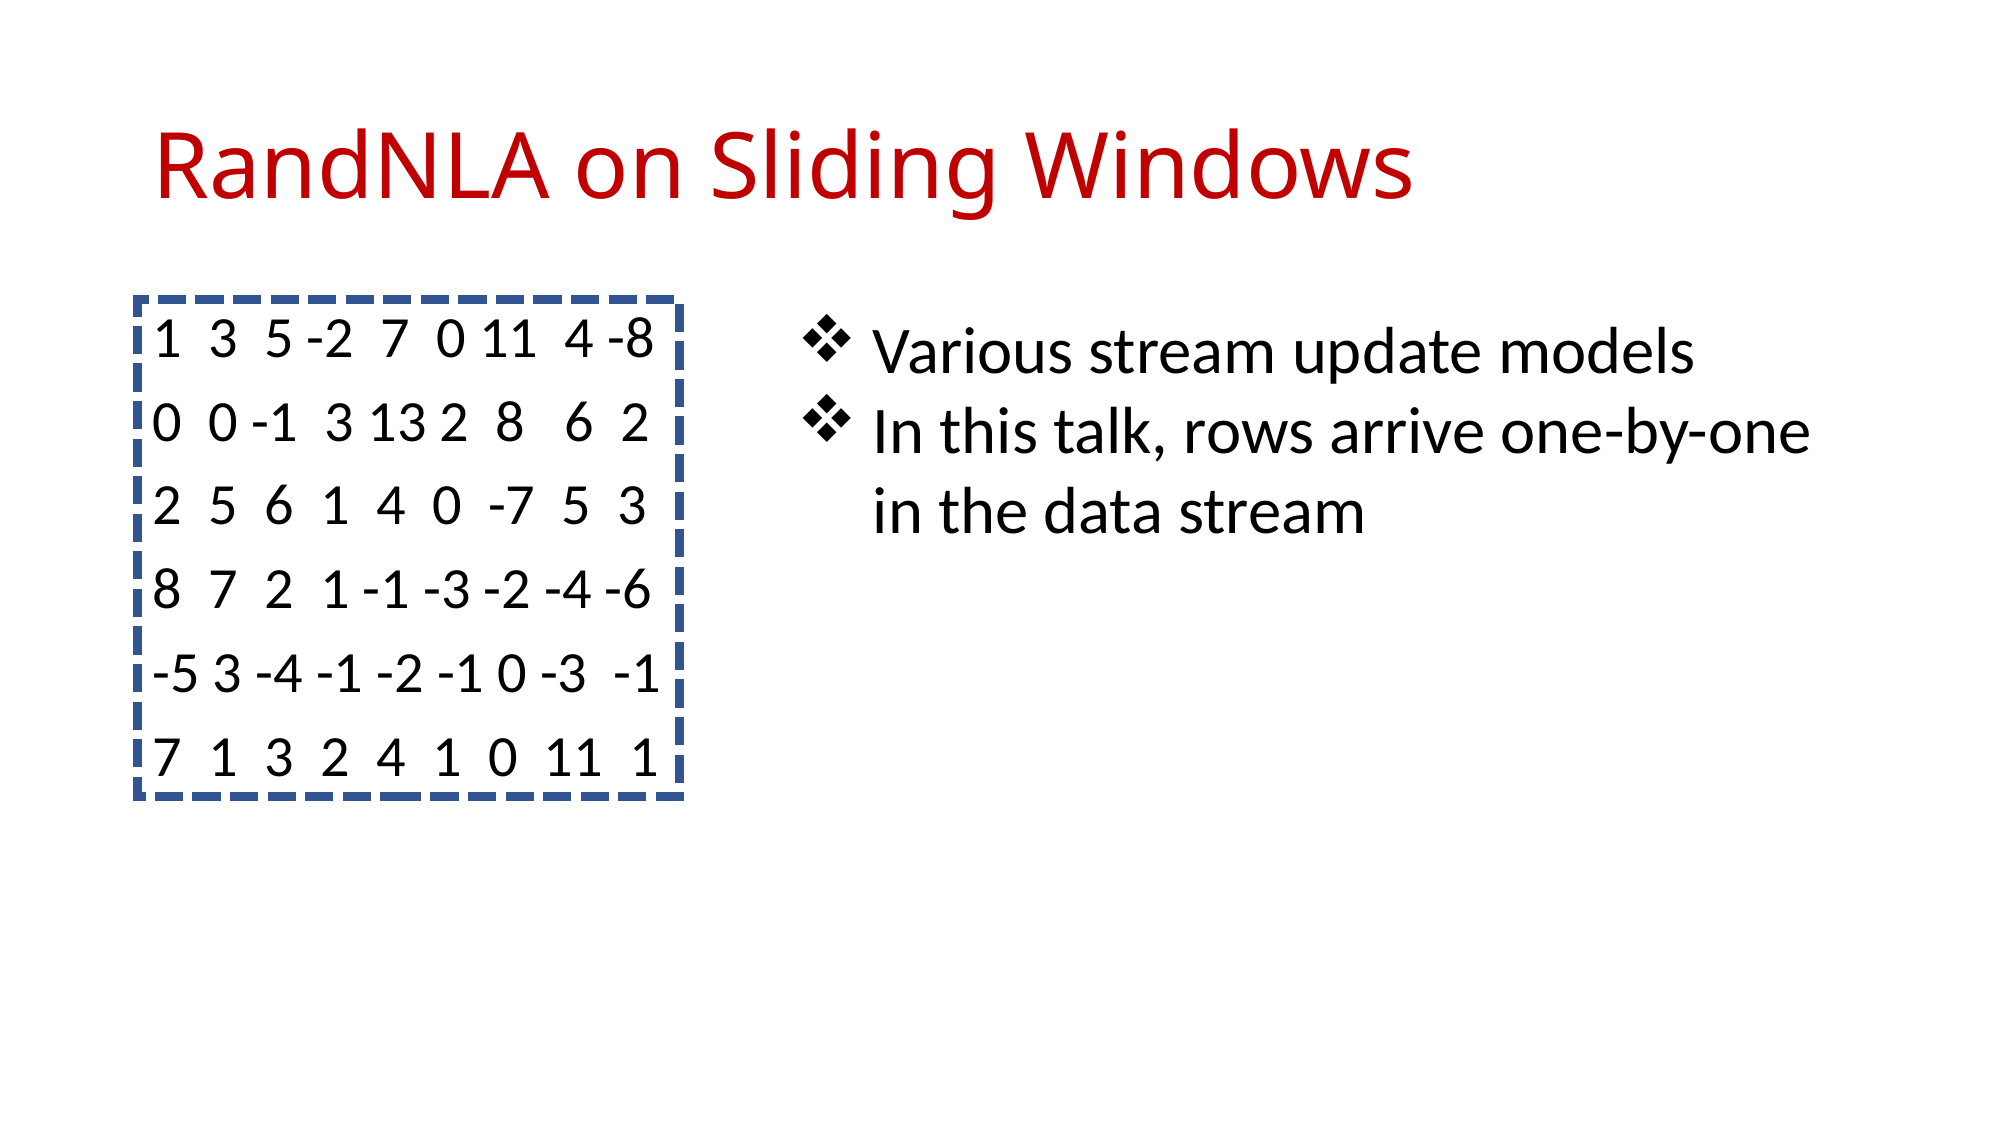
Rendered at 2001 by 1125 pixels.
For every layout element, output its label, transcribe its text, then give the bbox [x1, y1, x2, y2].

text_box [136, 298, 680, 798]
text_box Various stream update models In this talk, rows arrive one-by-one in the data stream [783, 299, 1863, 554]
title RandNLA on Sliding Windows [137, 59, 1863, 278]
list 1 3 5 -2 7 0 11 4 -8 0 0 -1 3 13 2 8 6 2 2 5 6 1 4 0 -7 5 3 8 7 2 1 -1 -3 -2 -4 -6 -5 3 -4 -1 -2 -1 0 -3 -1 7 1 3 2 4 1 0 11 1 [137, 299, 735, 856]
